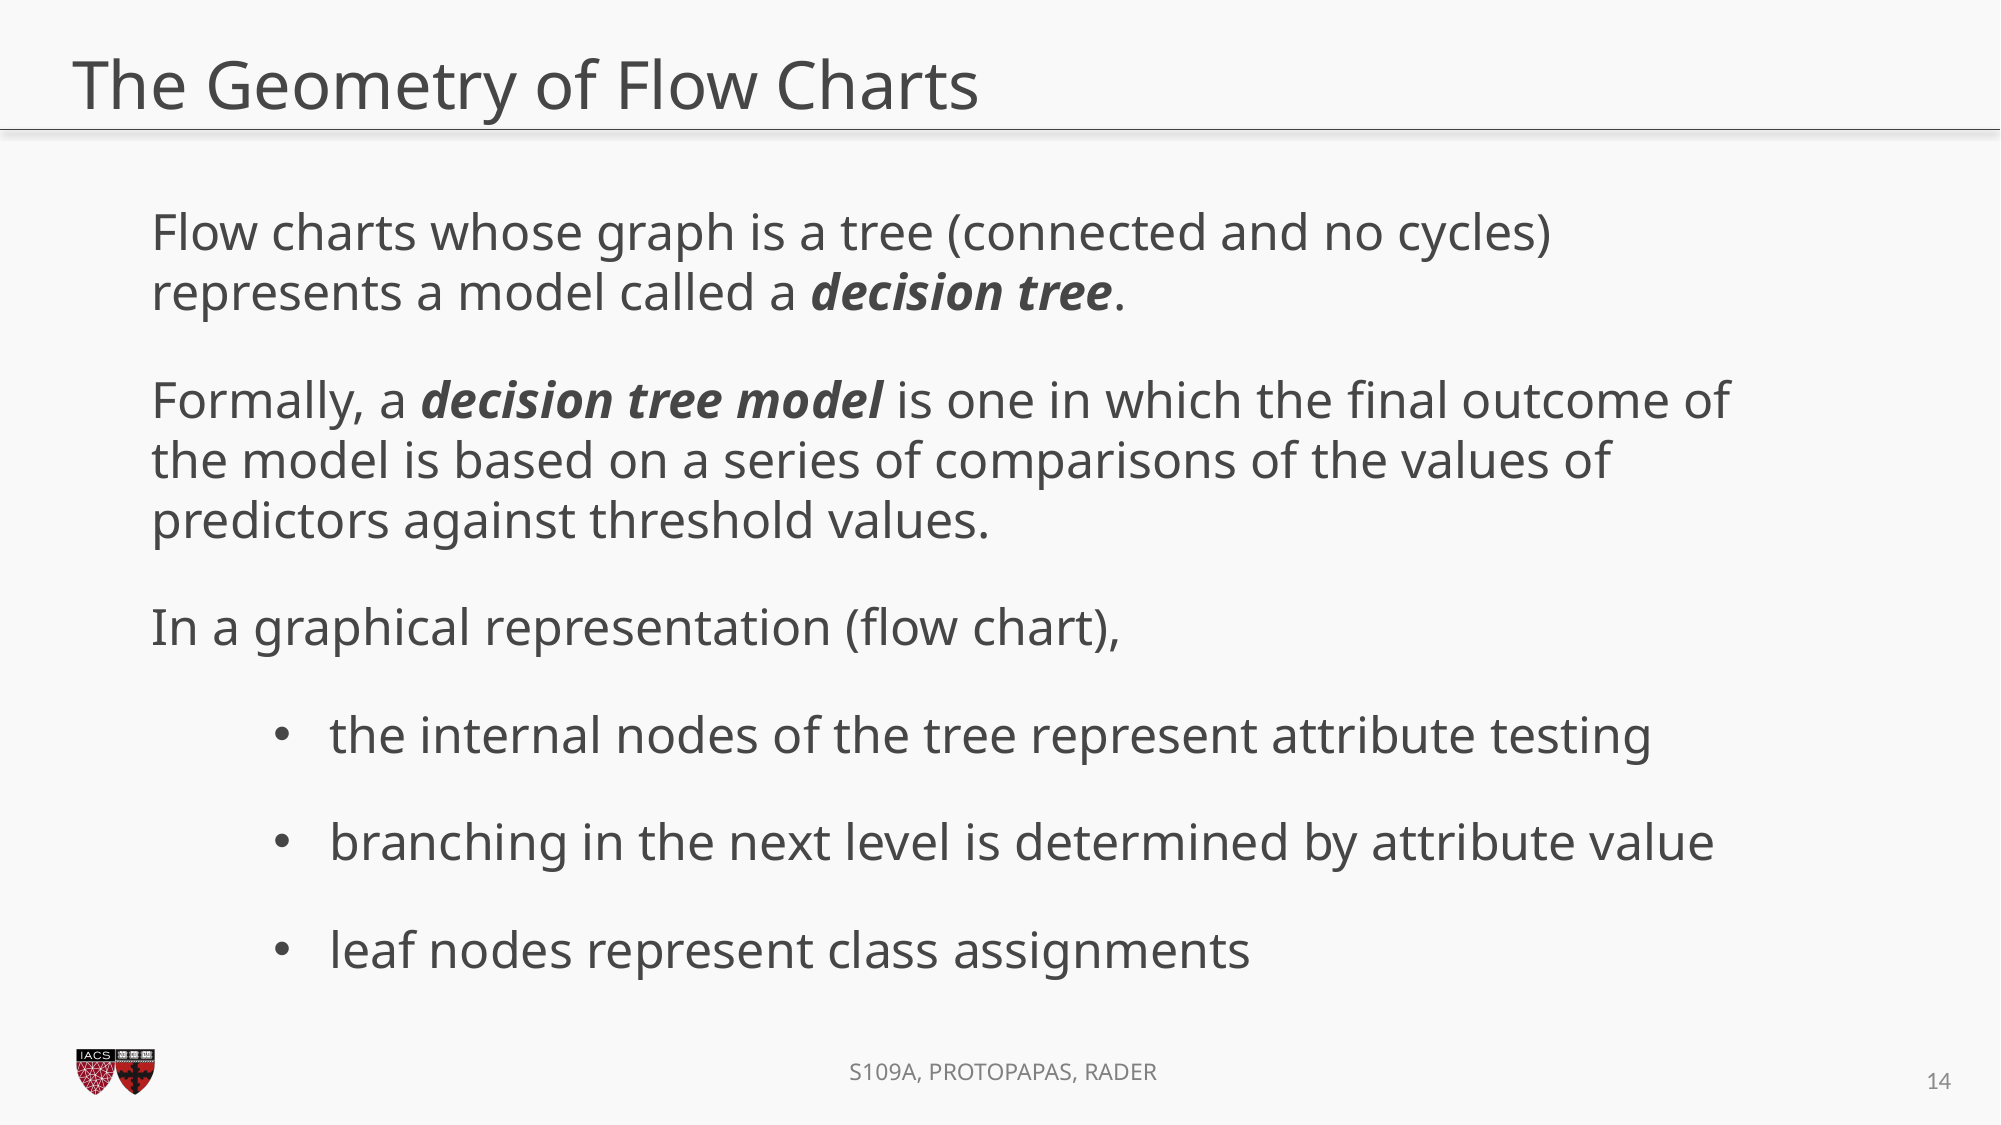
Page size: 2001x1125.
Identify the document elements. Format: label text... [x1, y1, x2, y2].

picture [75, 1049, 155, 1095]
list Flow charts whose graph is a tree (connected and no cycles) represents a model called a decision tree. Formally, a decision tree model is one in which the final outcome of the model is based on a series of comparisons of the values of predictors against threshold values. In a graphical representation (flow chart), the internal nodes of the tree represent attribute testing branching in the next level is determined by attribute value leaf nodes represent class assignments [136, 193, 1831, 540]
title The Geometry of Flow Charts [57, 35, 1943, 162]
slide_number 14 [1500, 1050, 1967, 1110]
